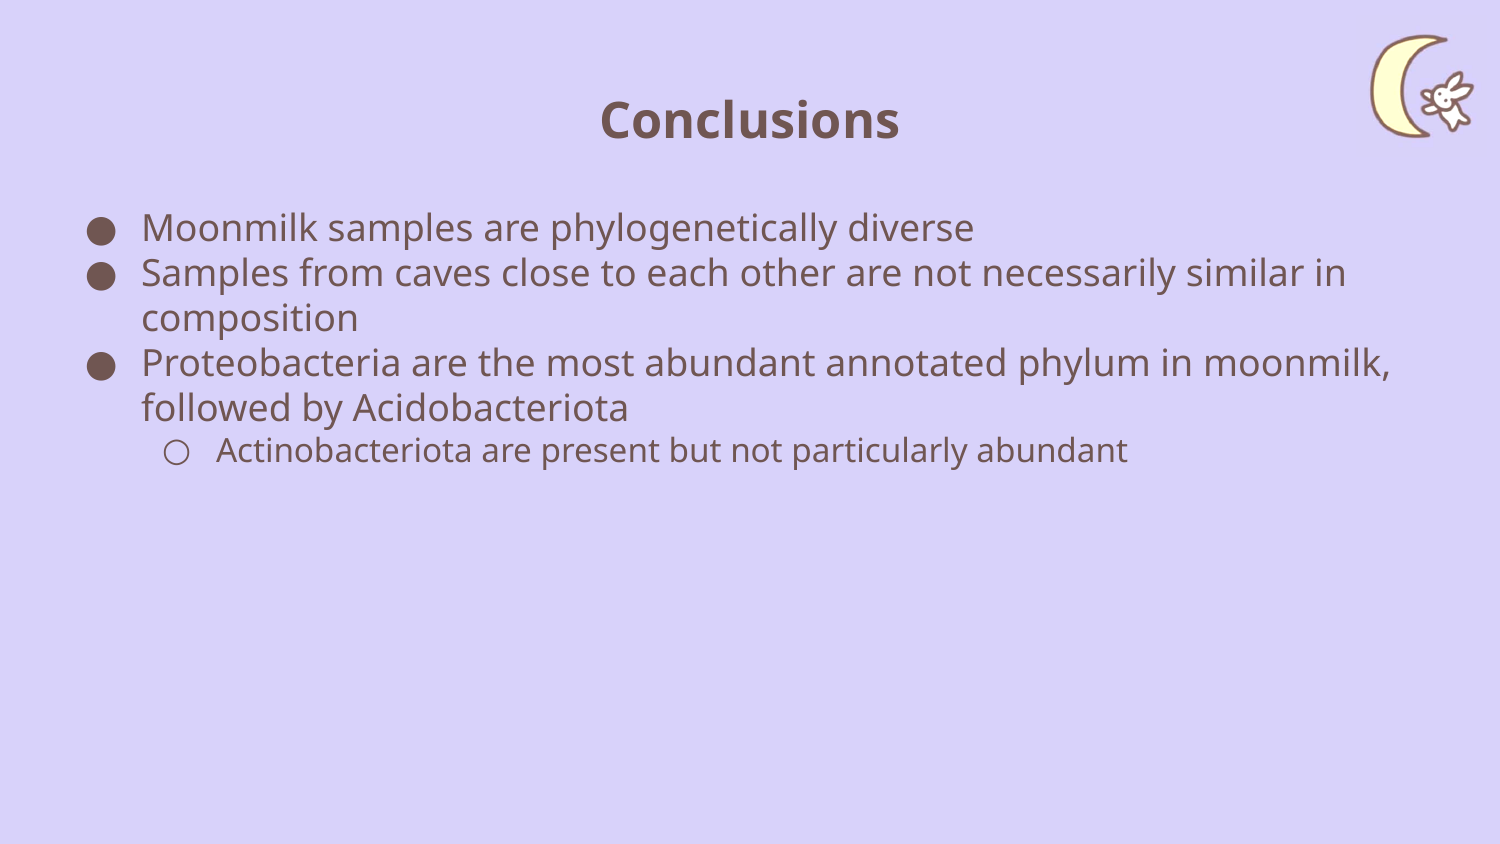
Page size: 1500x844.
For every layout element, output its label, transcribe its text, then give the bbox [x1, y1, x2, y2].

title Conclusions [51, 72, 1449, 167]
list Moonmilk samples are phylogenetically diverse Samples from caves close to each other are not necessarily similar in composition Proteobacteria are the most abundant annotated phylum in moonmilk, followed by Acidobacteriota Actinobacteriota are present but not particularly abundant [51, 189, 1449, 750]
picture [1355, 14, 1487, 157]
